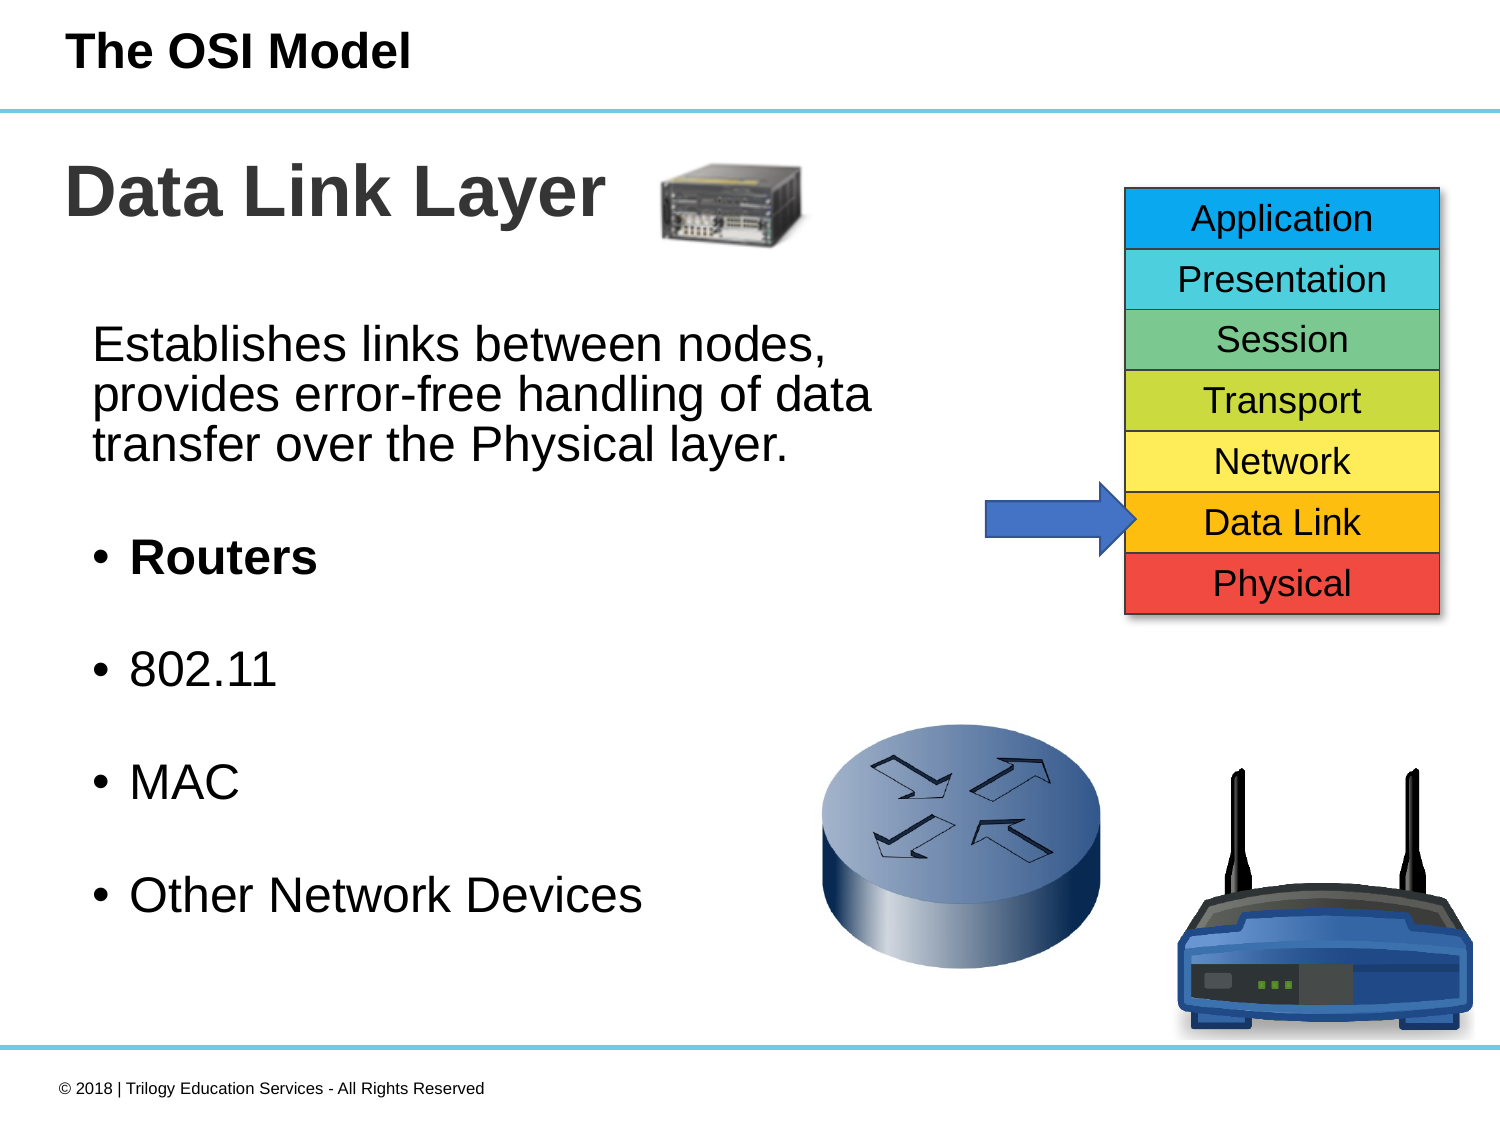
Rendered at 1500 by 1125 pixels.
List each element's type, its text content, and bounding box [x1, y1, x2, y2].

table_cell Network [1126, 432, 1439, 491]
table_cell Physical [1126, 554, 1439, 613]
text_box [984, 480, 1138, 558]
picture [1142, 737, 1500, 1100]
text_box Establishes links between nodes, provides error-free handling of data transfer over the Physical layer. Routers 802.11 MAC Other Network Devices [77, 313, 975, 996]
table_cell Data Link [1126, 493, 1439, 552]
table_cell Session [1126, 310, 1439, 369]
text_box Data Link Layer [50, 149, 1196, 280]
picture [649, 154, 821, 253]
picture [820, 720, 1101, 971]
table_cell Presentation [1126, 250, 1439, 309]
title The OSI Model [50, 0, 1288, 108]
table_header Application [1196, 189, 1439, 248]
table_cell Transport [1126, 371, 1439, 430]
